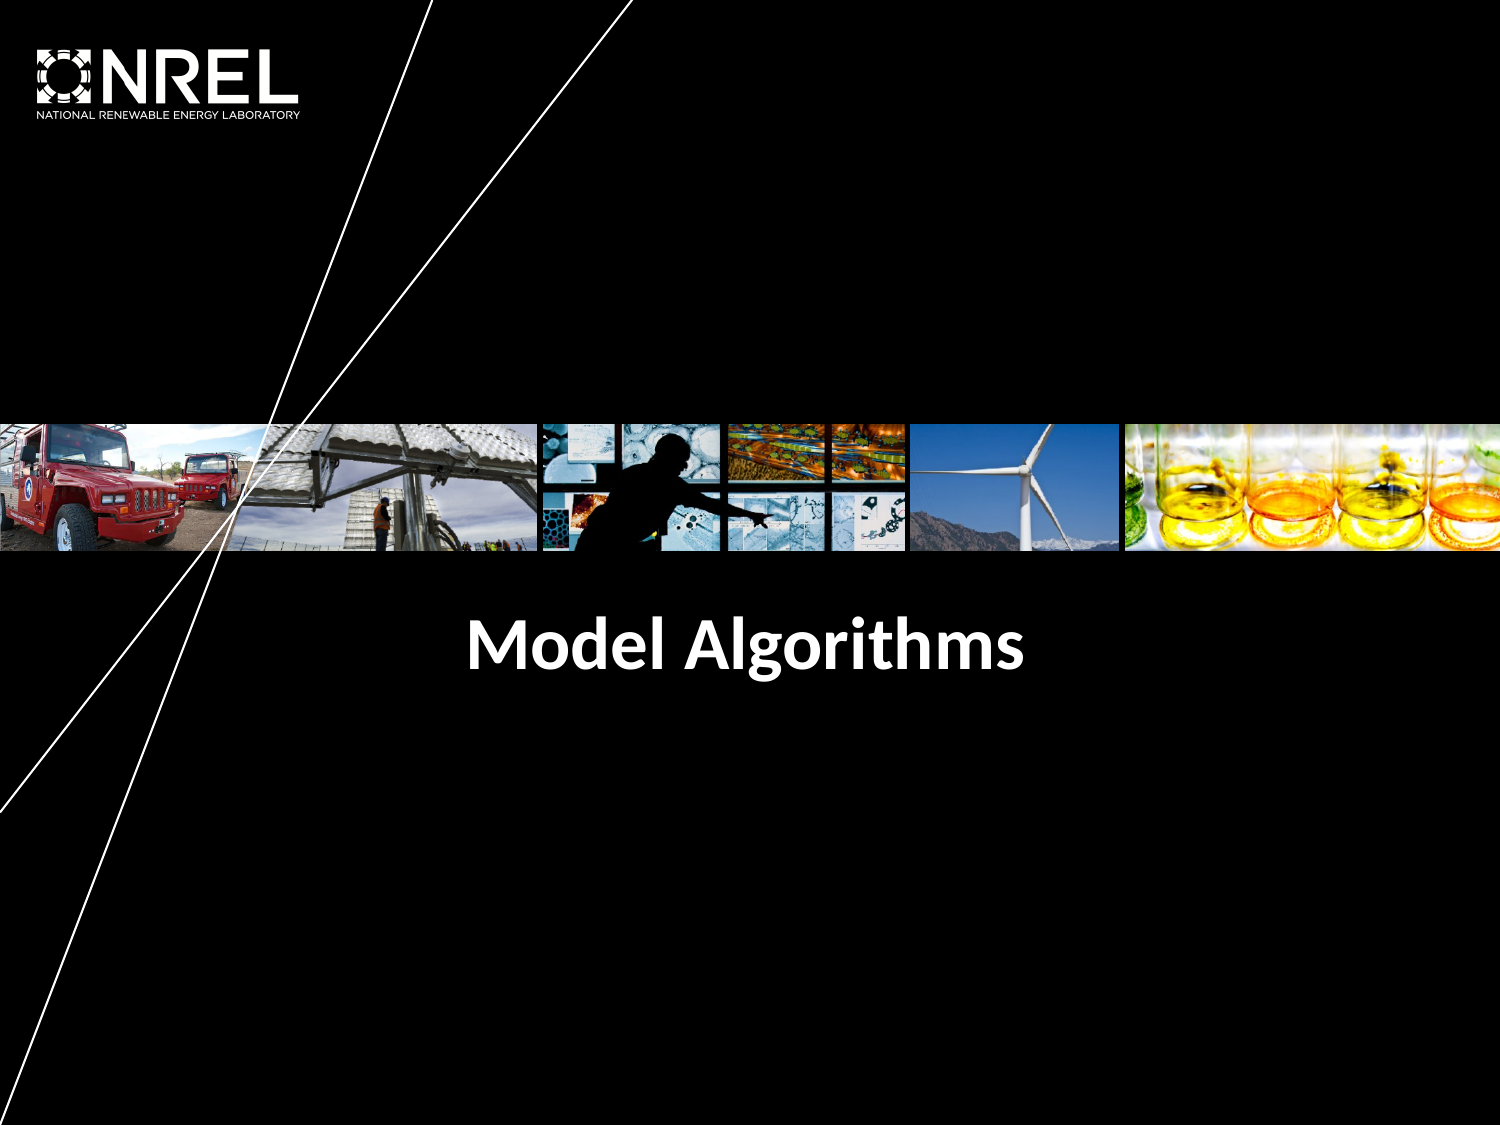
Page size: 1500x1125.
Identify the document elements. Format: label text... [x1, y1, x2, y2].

picture [244, 424, 300, 495]
picture [223, 424, 537, 551]
picture [37, 49, 300, 119]
picture [0, 424, 267, 551]
list Model Algorithms [450, 587, 1475, 713]
picture [910, 424, 1119, 551]
picture [206, 519, 231, 551]
picture [1125, 424, 1500, 551]
picture [543, 424, 905, 551]
